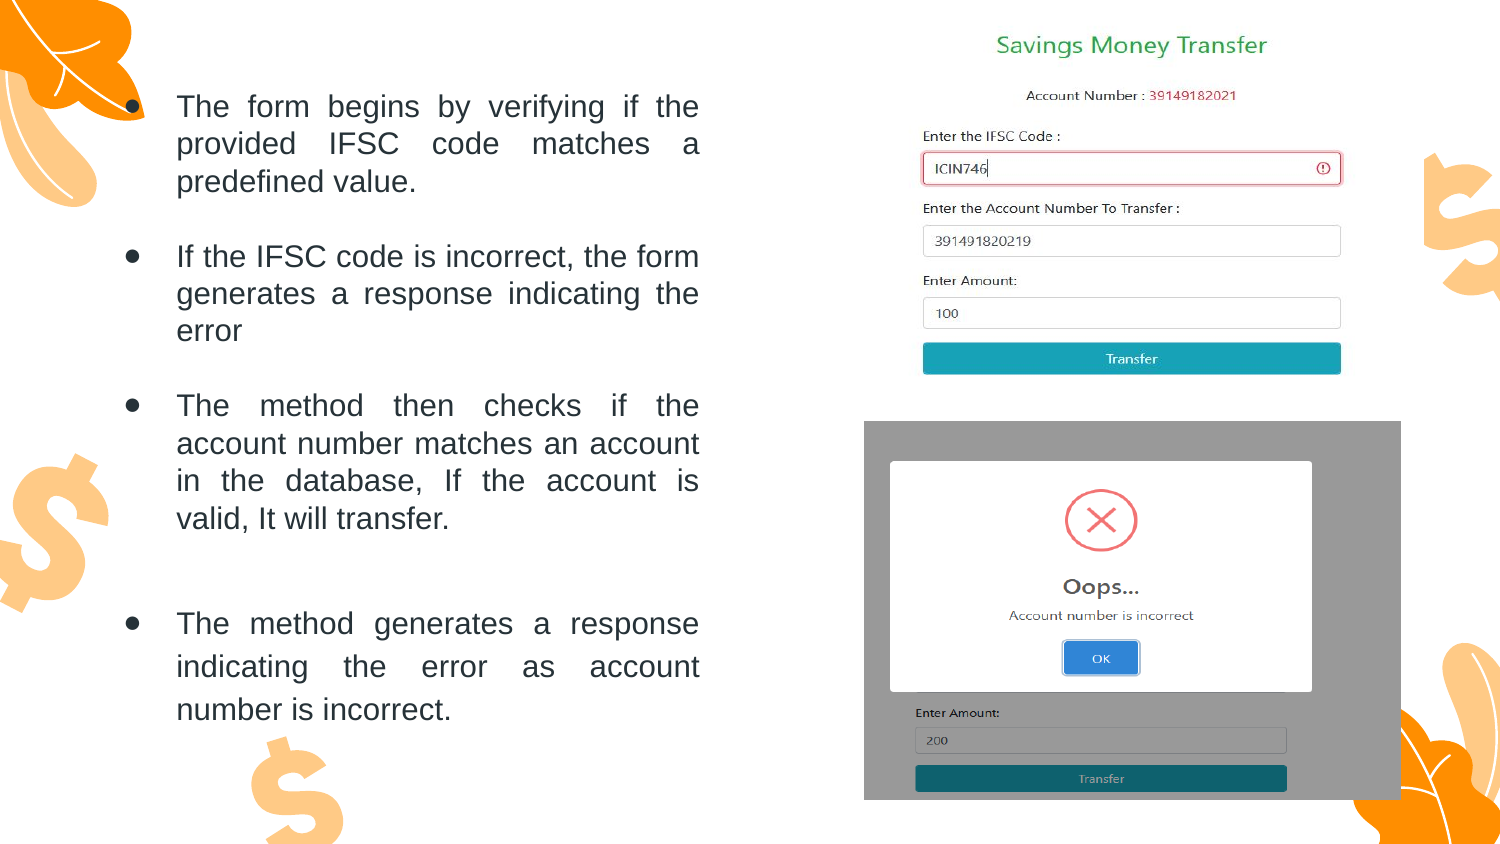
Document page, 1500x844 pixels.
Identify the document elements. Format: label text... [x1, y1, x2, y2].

picture [864, 0, 1424, 800]
text_box The form begins by verifying if the provided IFSC code matches a predefined value. If the IFSC code is incorrect, the form generates a response indicating the error The method then checks if the account number matches an account in the database, If the account is valid, It will transfer. The method generates a response indicating the error as account number is incorrect. [86, 71, 716, 781]
